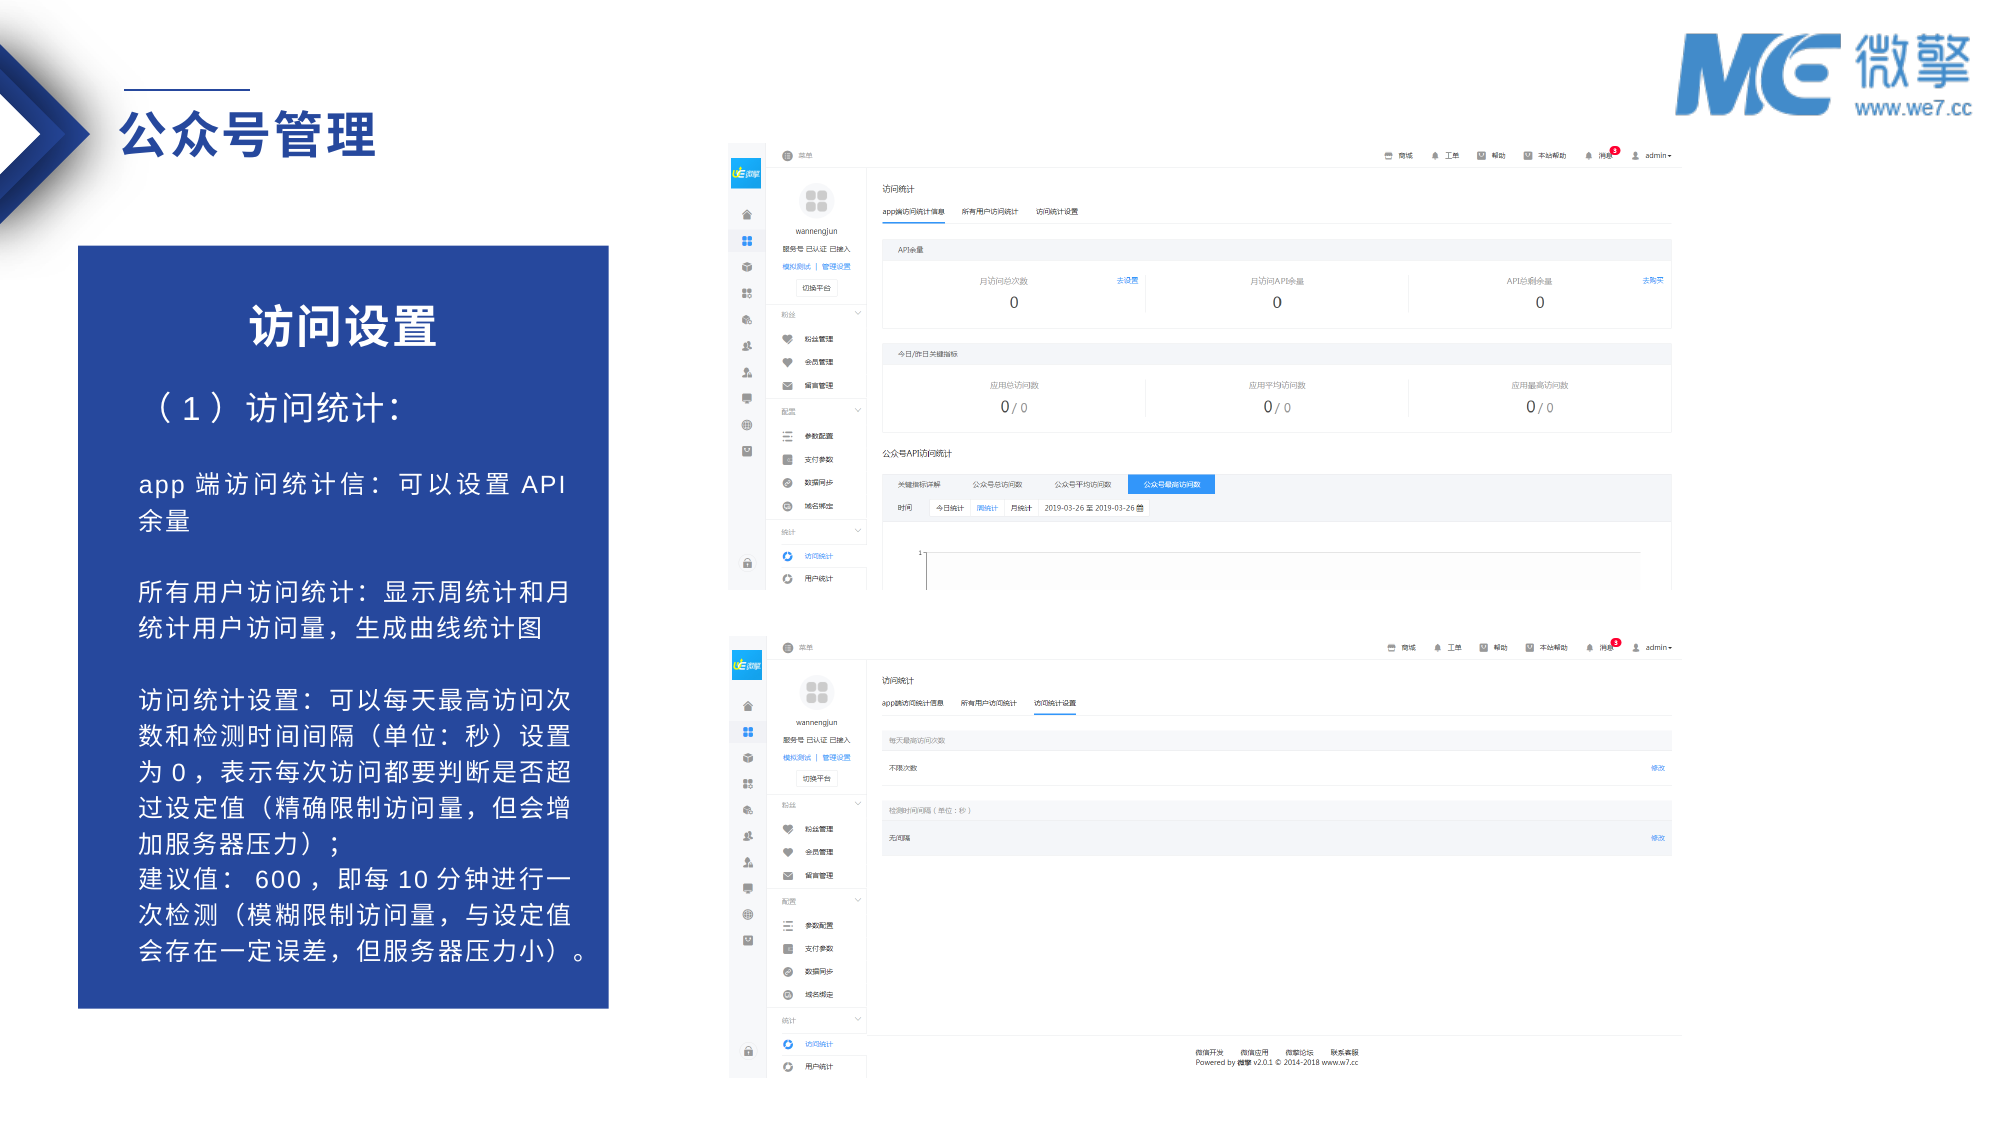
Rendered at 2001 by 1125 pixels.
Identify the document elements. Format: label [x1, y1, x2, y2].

text_box [101, 89, 393, 173]
picture [728, 636, 1682, 1078]
text_box [0, 44, 91, 224]
text_box [78, 245, 609, 1009]
picture [727, 7, 1994, 590]
